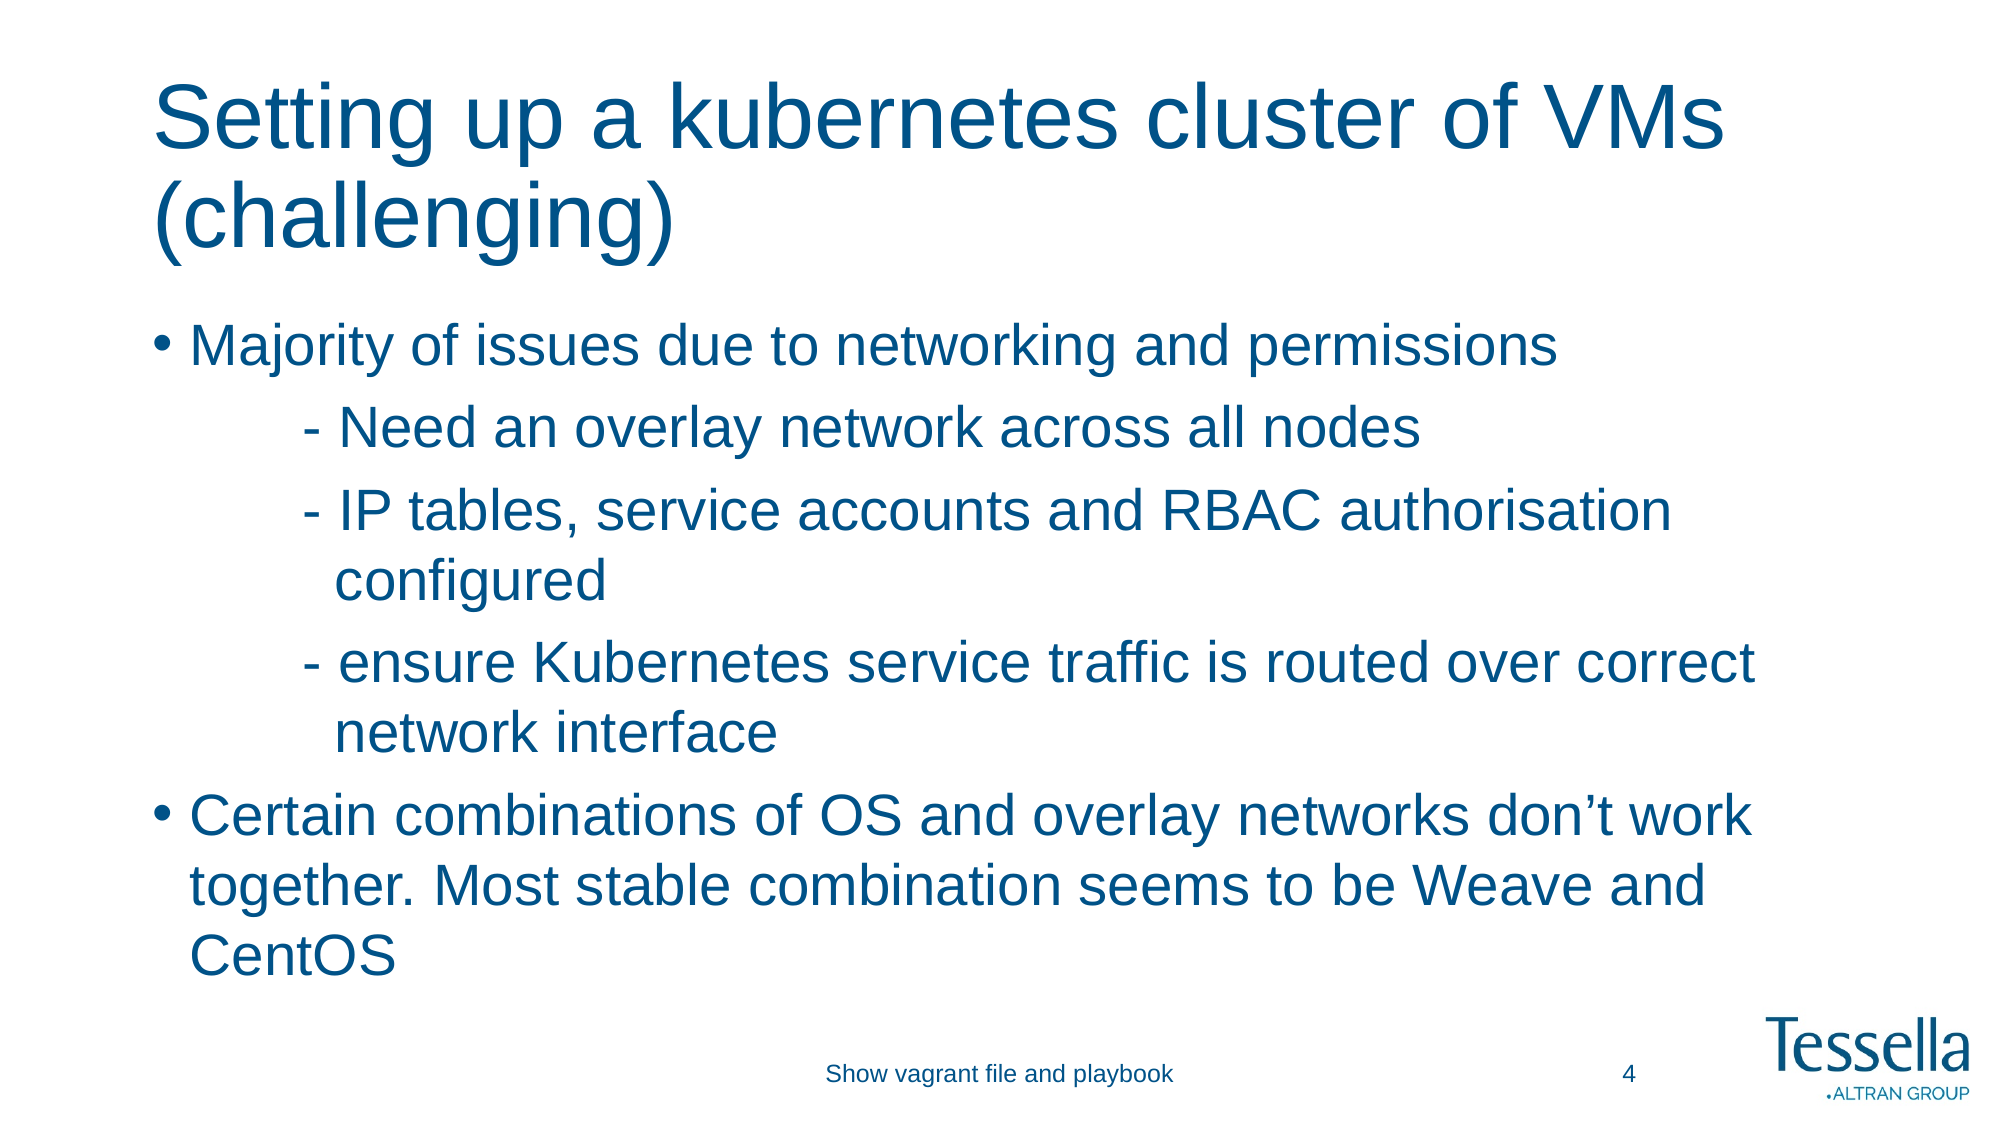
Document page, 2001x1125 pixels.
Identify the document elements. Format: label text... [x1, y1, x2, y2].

footer Show vagrant file and playbook [662, 1042, 1338, 1103]
title Setting up a kubernetes cluster of VMs (challenging) [137, 59, 1863, 278]
list Majority of issues due to networking and permissions - Need an overlay network across all nodes - IP tables, service accounts and RBAC authorisation configured - ensure Kubernetes service traffic is routed over correct network interface Certain combinations of OS and overlay networks don’t work together. Most stable combination seems to be Weave and CentOS [137, 299, 1863, 968]
picture [1740, 985, 2000, 1125]
slide_number 4 [1584, 1042, 1652, 1103]
